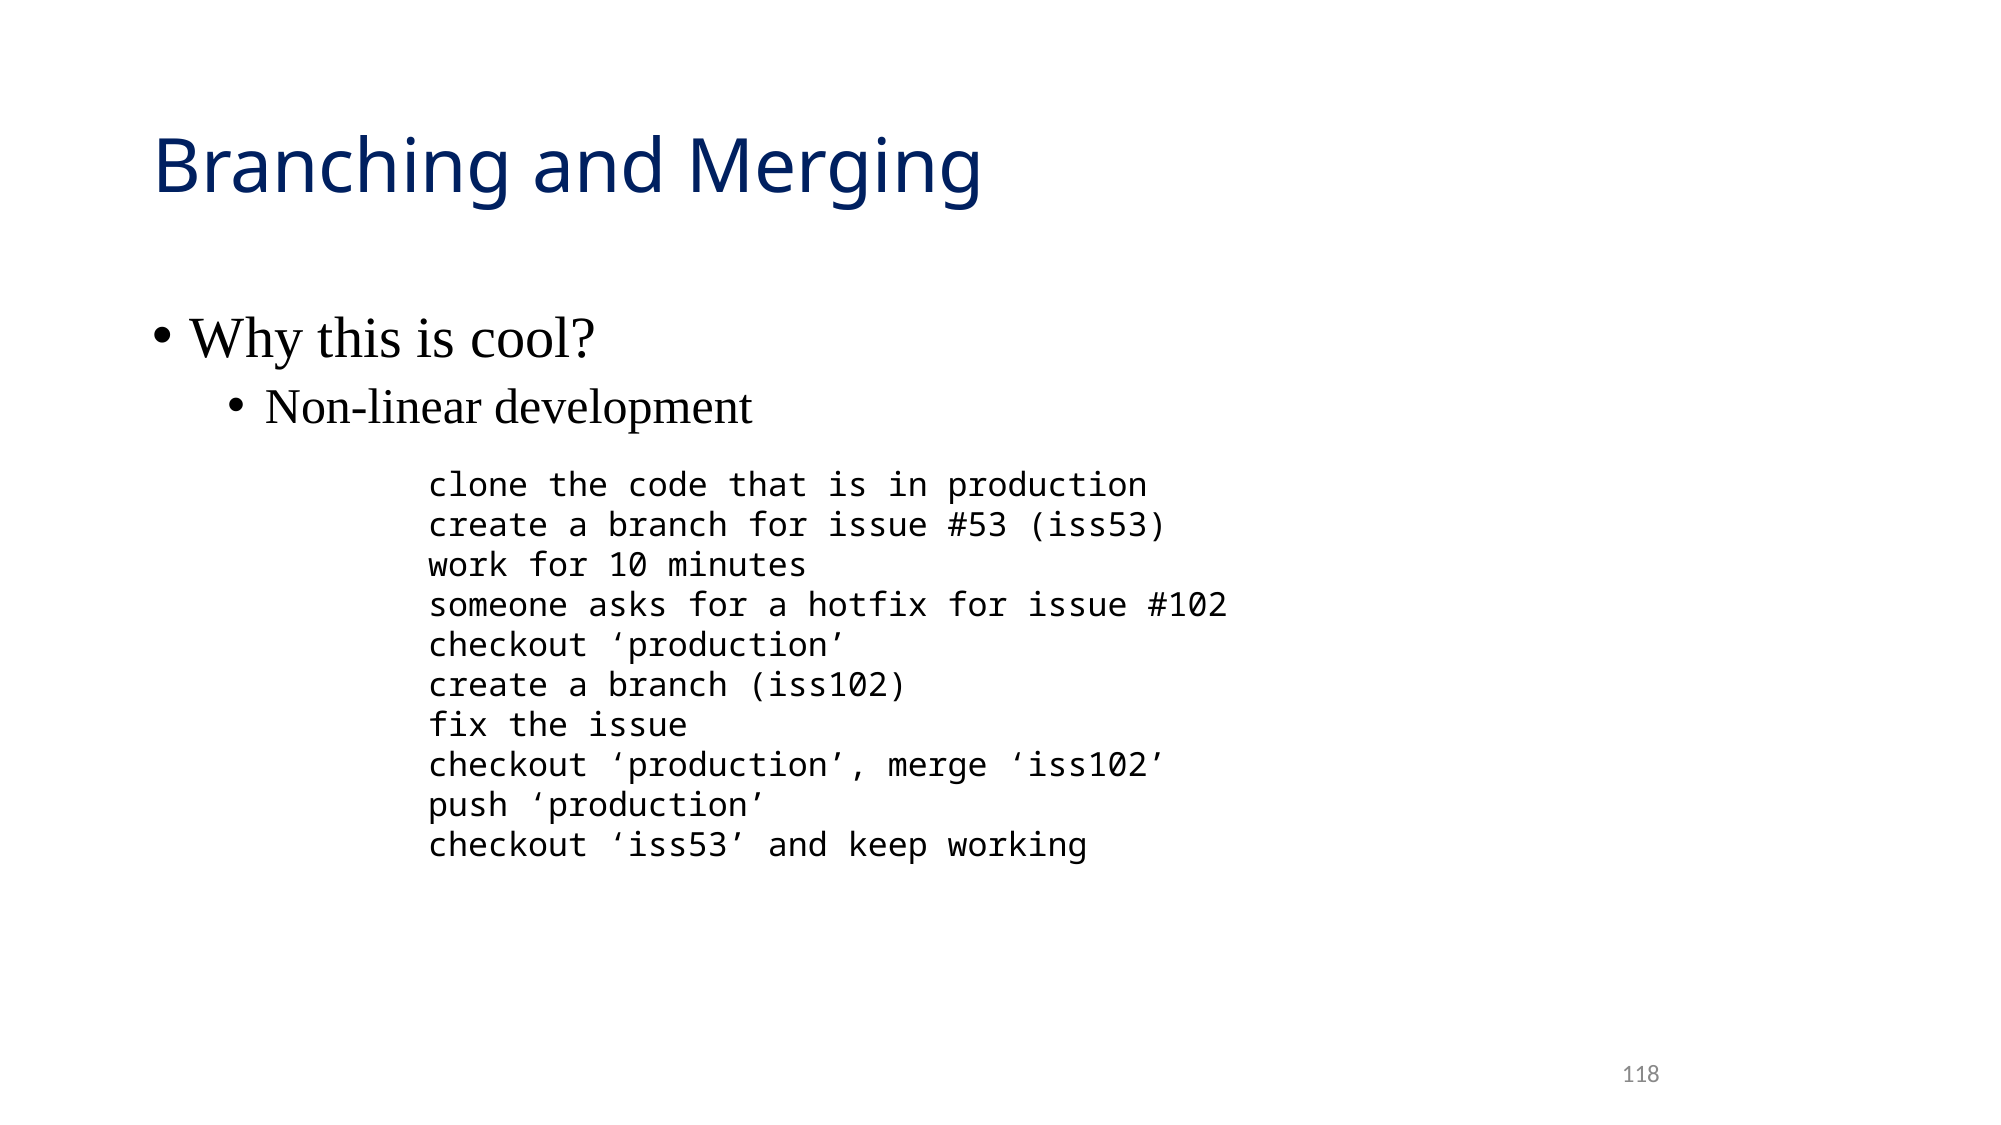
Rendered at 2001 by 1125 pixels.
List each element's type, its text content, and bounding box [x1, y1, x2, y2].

title Branching and Merging [137, 59, 1863, 278]
text_box clone the code that is in production create a branch for issue #53 (iss53) work for 10 minutes someone asks for a hotfix for issue #102 checkout ‘production’ create a branch (iss102) fix the issue checkout ‘production’, merge ‘iss102’ push ‘production’ checkout ‘iss53’ and keep working [413, 456, 1243, 871]
list Why this is cool? Non-linear development [137, 299, 1863, 1014]
slide_number 118 [1325, 1042, 1675, 1103]
